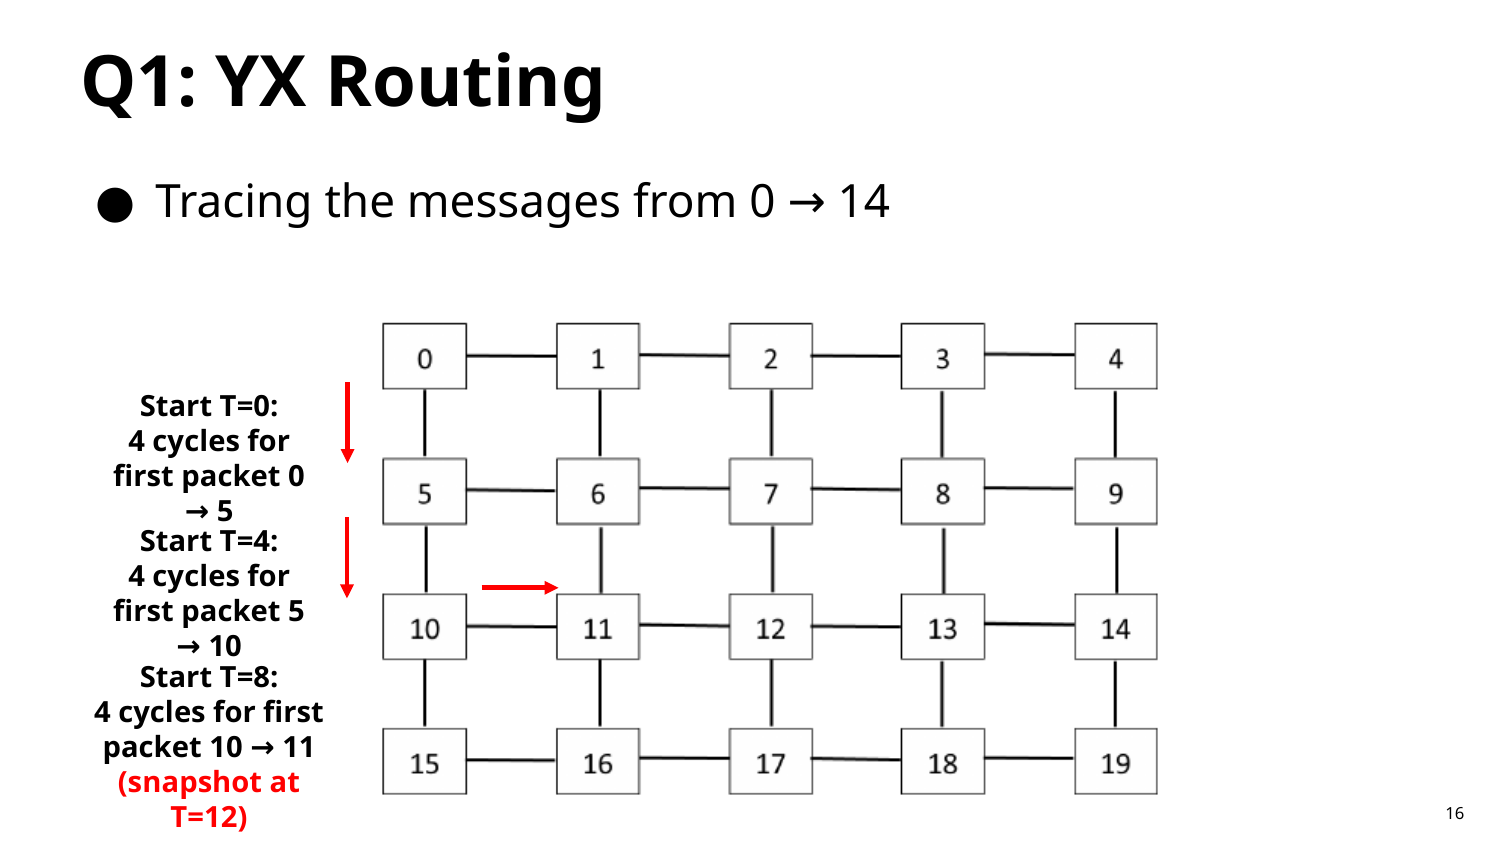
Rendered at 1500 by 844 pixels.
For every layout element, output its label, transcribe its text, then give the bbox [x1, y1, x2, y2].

title Q1: YX Routing [65, 20, 1299, 126]
list Tracing the messages from 0 → 14 [65, 148, 1335, 300]
picture [359, 299, 1176, 817]
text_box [83, 507, 348, 586]
slide_number 16 [1410, 791, 1500, 838]
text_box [70, 587, 559, 816]
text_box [83, 371, 348, 506]
